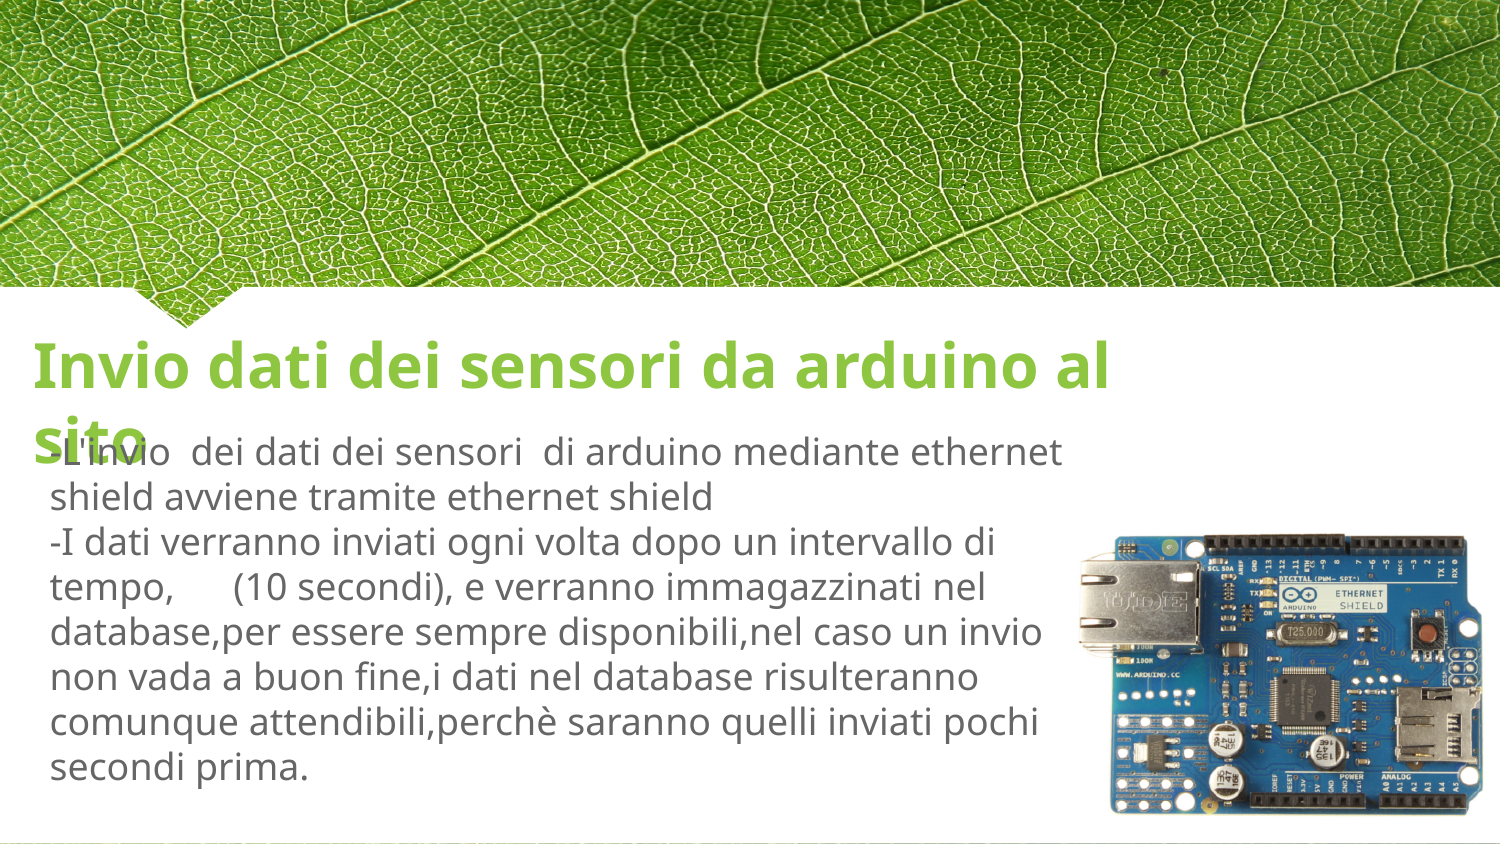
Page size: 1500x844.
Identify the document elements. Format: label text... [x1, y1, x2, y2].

title Invio dati dei sensori da arduino al sito [18, 310, 1254, 501]
subtitle -L'invio dei dati dei sensori di arduino mediante ethernet shield avviene tramite ethernet shield -I dati verranno inviati ogni volta dopo un intervallo di tempo, (10 secondi), e verranno immagazzinati nel database,per essere sempre disponibili,nel caso un invio non vada a buon fine,i dati nel database risulteranno comunque attendibili,perchè saranno quelli inviati pochi secondi prima. [34, 413, 1114, 805]
picture [0, 0, 1500, 310]
picture [1076, 531, 1488, 817]
